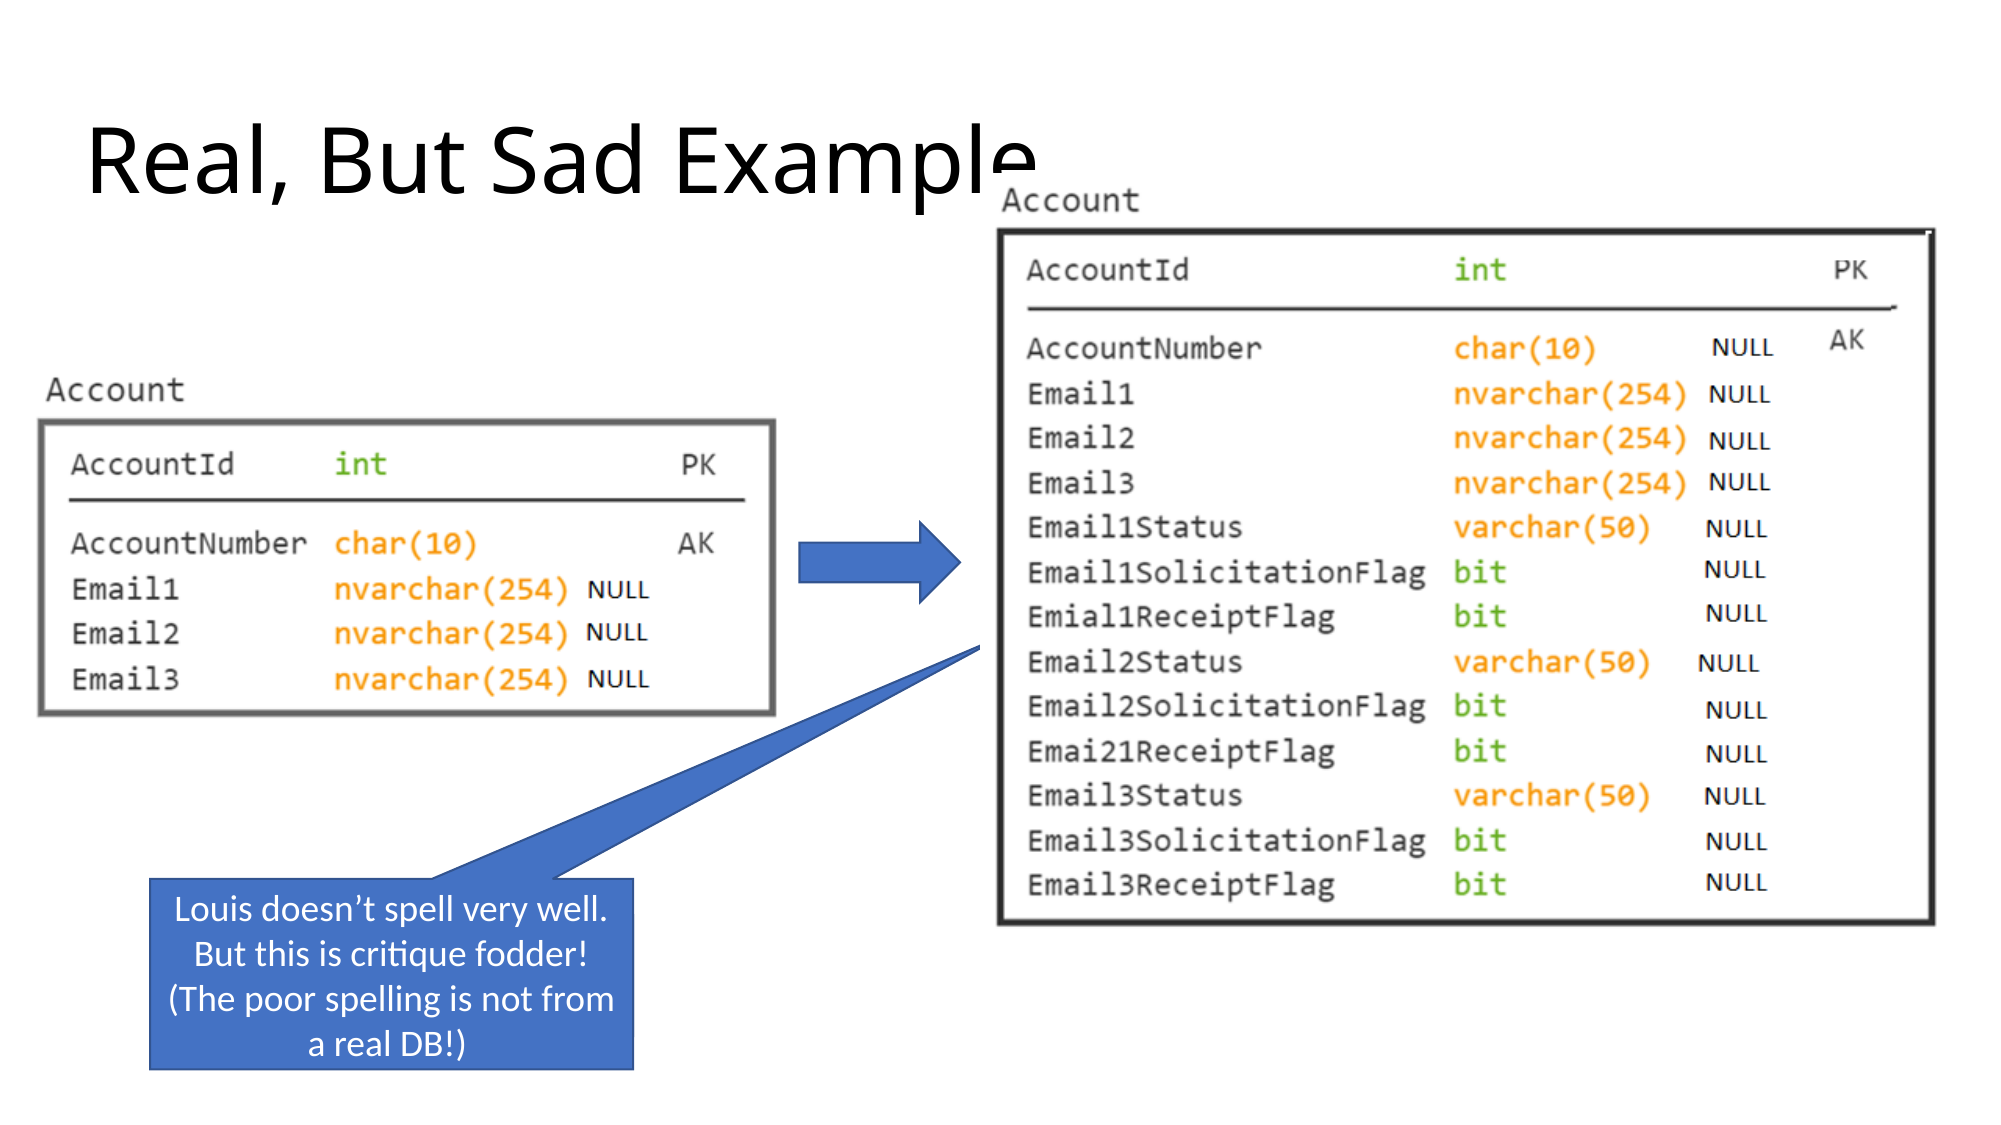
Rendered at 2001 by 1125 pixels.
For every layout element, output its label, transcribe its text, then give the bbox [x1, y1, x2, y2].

title Real, But Sad Example [70, 55, 1795, 274]
picture [979, 173, 1957, 952]
text_box [811, 520, 962, 605]
text_box Louis doesn’t spell very well. But this is critique fodder! (The poor spelling is not from a real DB!) [149, 769, 759, 1071]
text_box Louis doesn’t spell very well. But this is critique fodder! (The poor spelling is not from a real DB!) [811, 645, 979, 741]
picture [24, 356, 811, 769]
